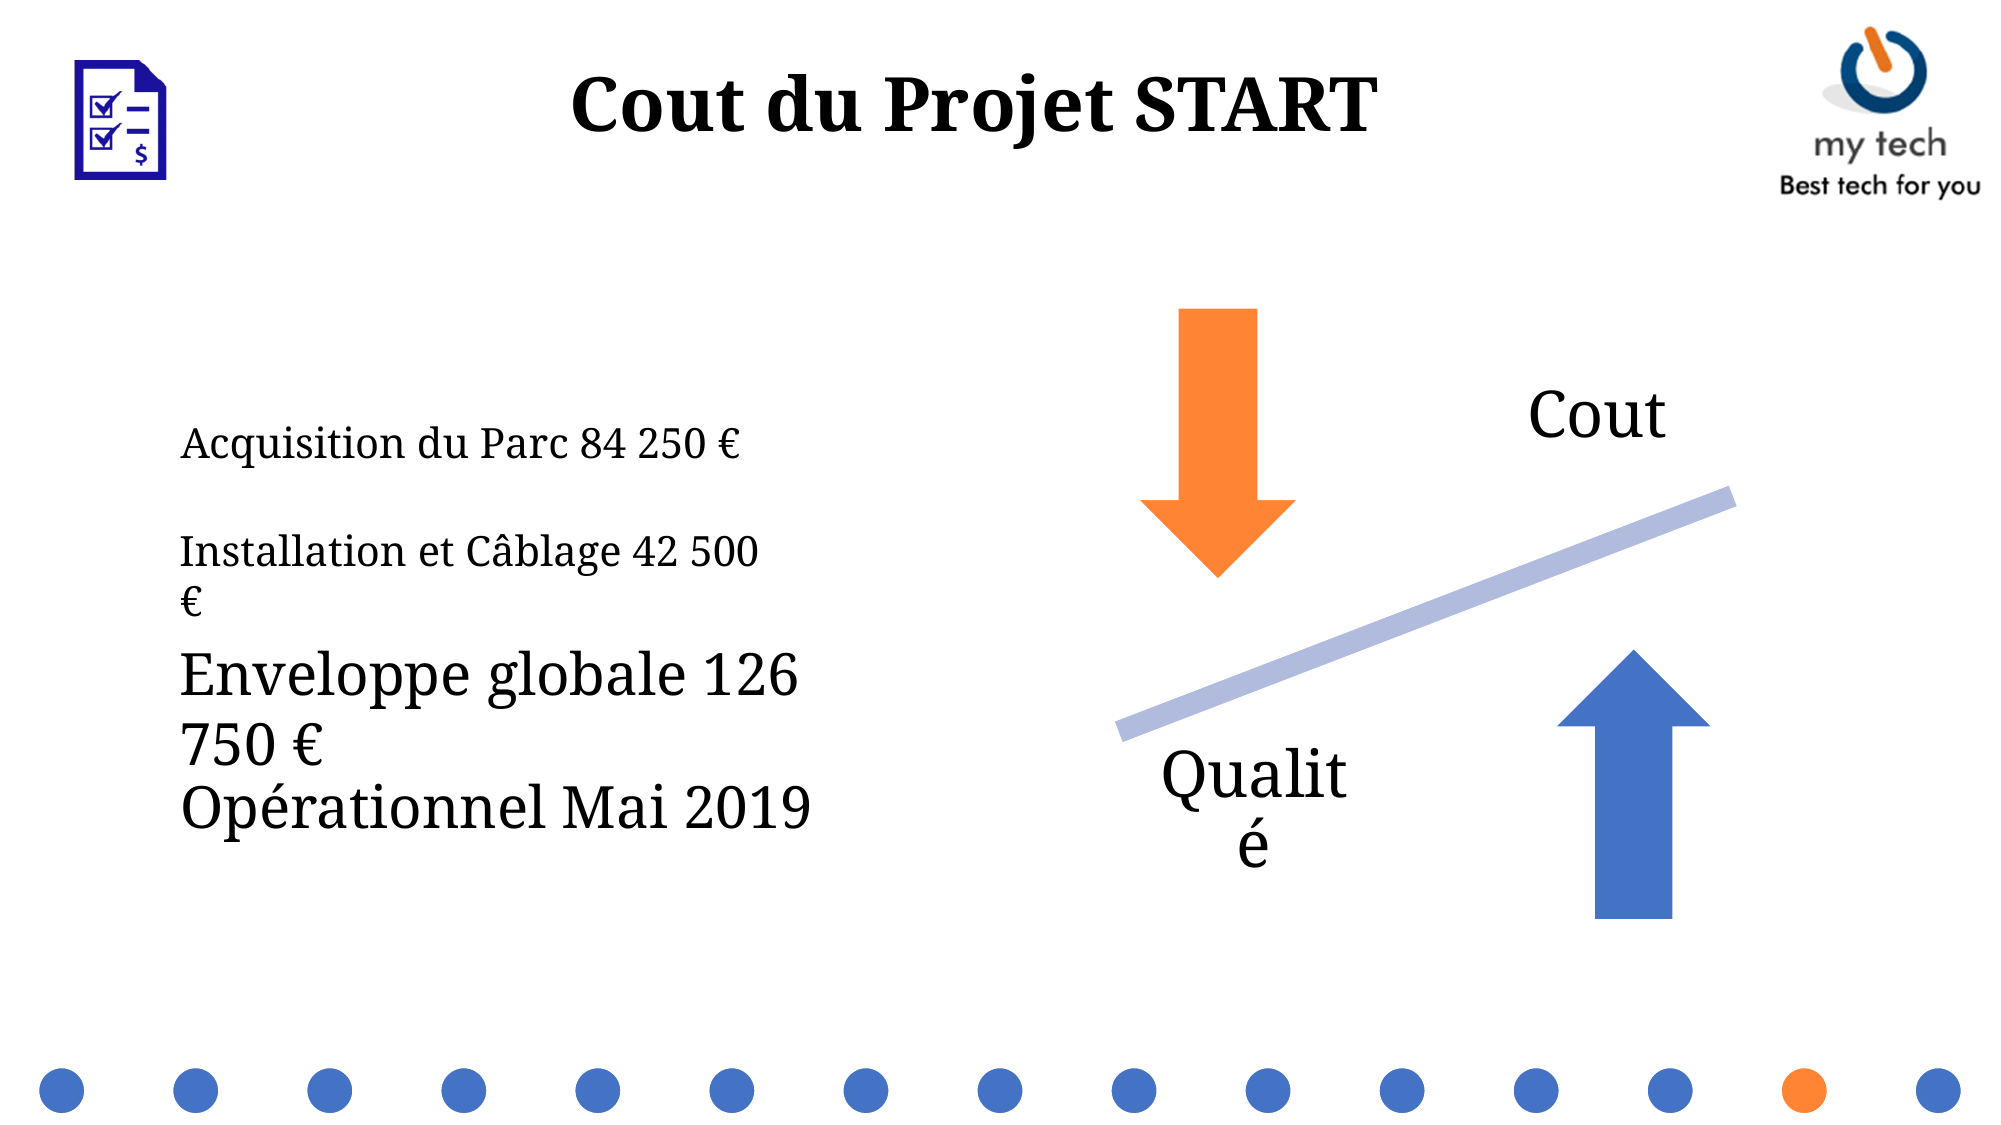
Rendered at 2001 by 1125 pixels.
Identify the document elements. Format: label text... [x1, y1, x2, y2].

text_box Cout du Projet START [316, 48, 1632, 154]
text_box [974, 273, 1878, 955]
text_box Installation et Câblage 42 500 € [164, 517, 778, 629]
text_box Enveloppe globale 126 750 € [164, 629, 914, 785]
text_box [0, 855, 2000, 1125]
picture [1760, 0, 2000, 213]
text_box Opérationnel Mai 2019 [165, 763, 974, 848]
text_box Acquisition du Parc 84 250 € [165, 409, 778, 474]
picture [0, 0, 240, 240]
